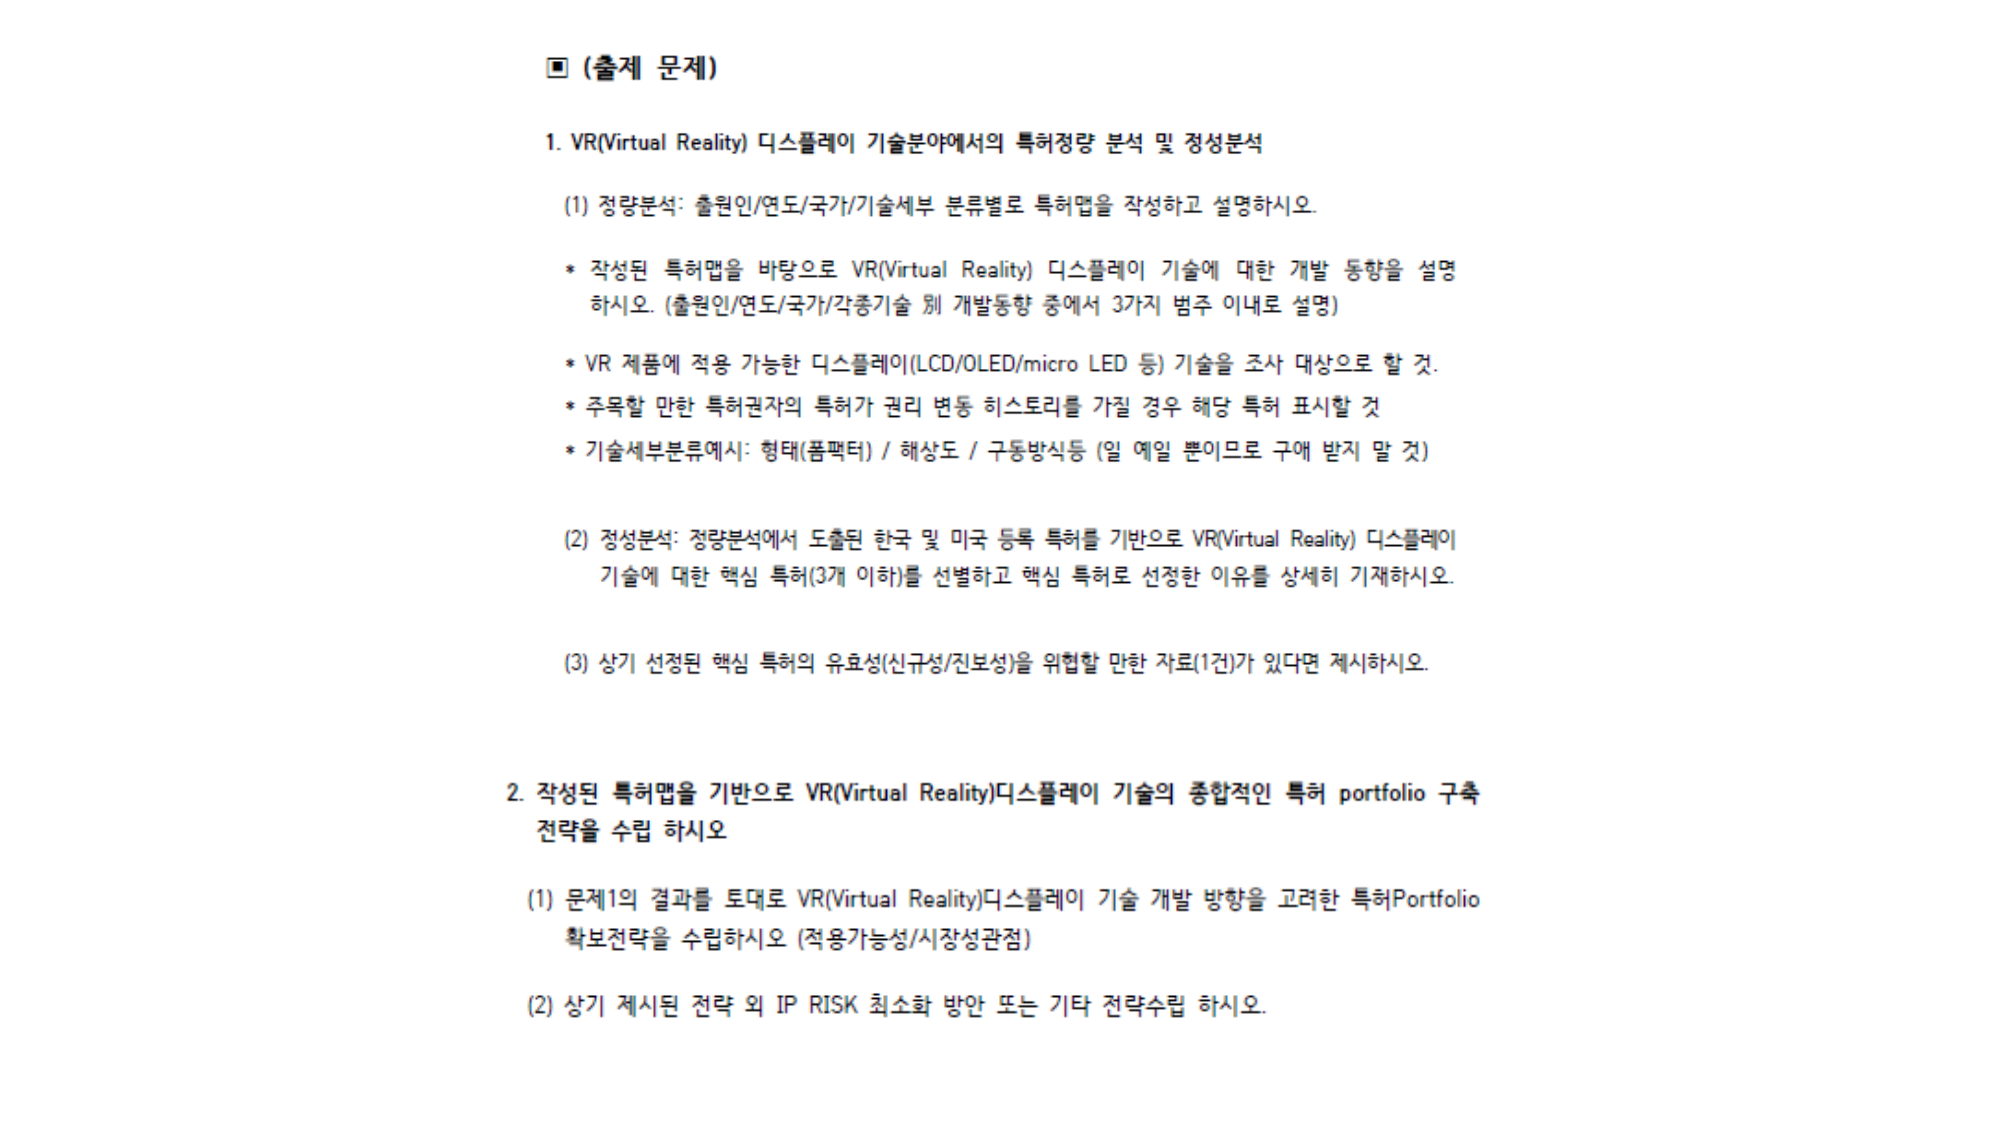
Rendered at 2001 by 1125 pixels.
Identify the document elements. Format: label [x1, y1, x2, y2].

picture [479, 758, 1521, 1053]
picture [517, 36, 1483, 700]
